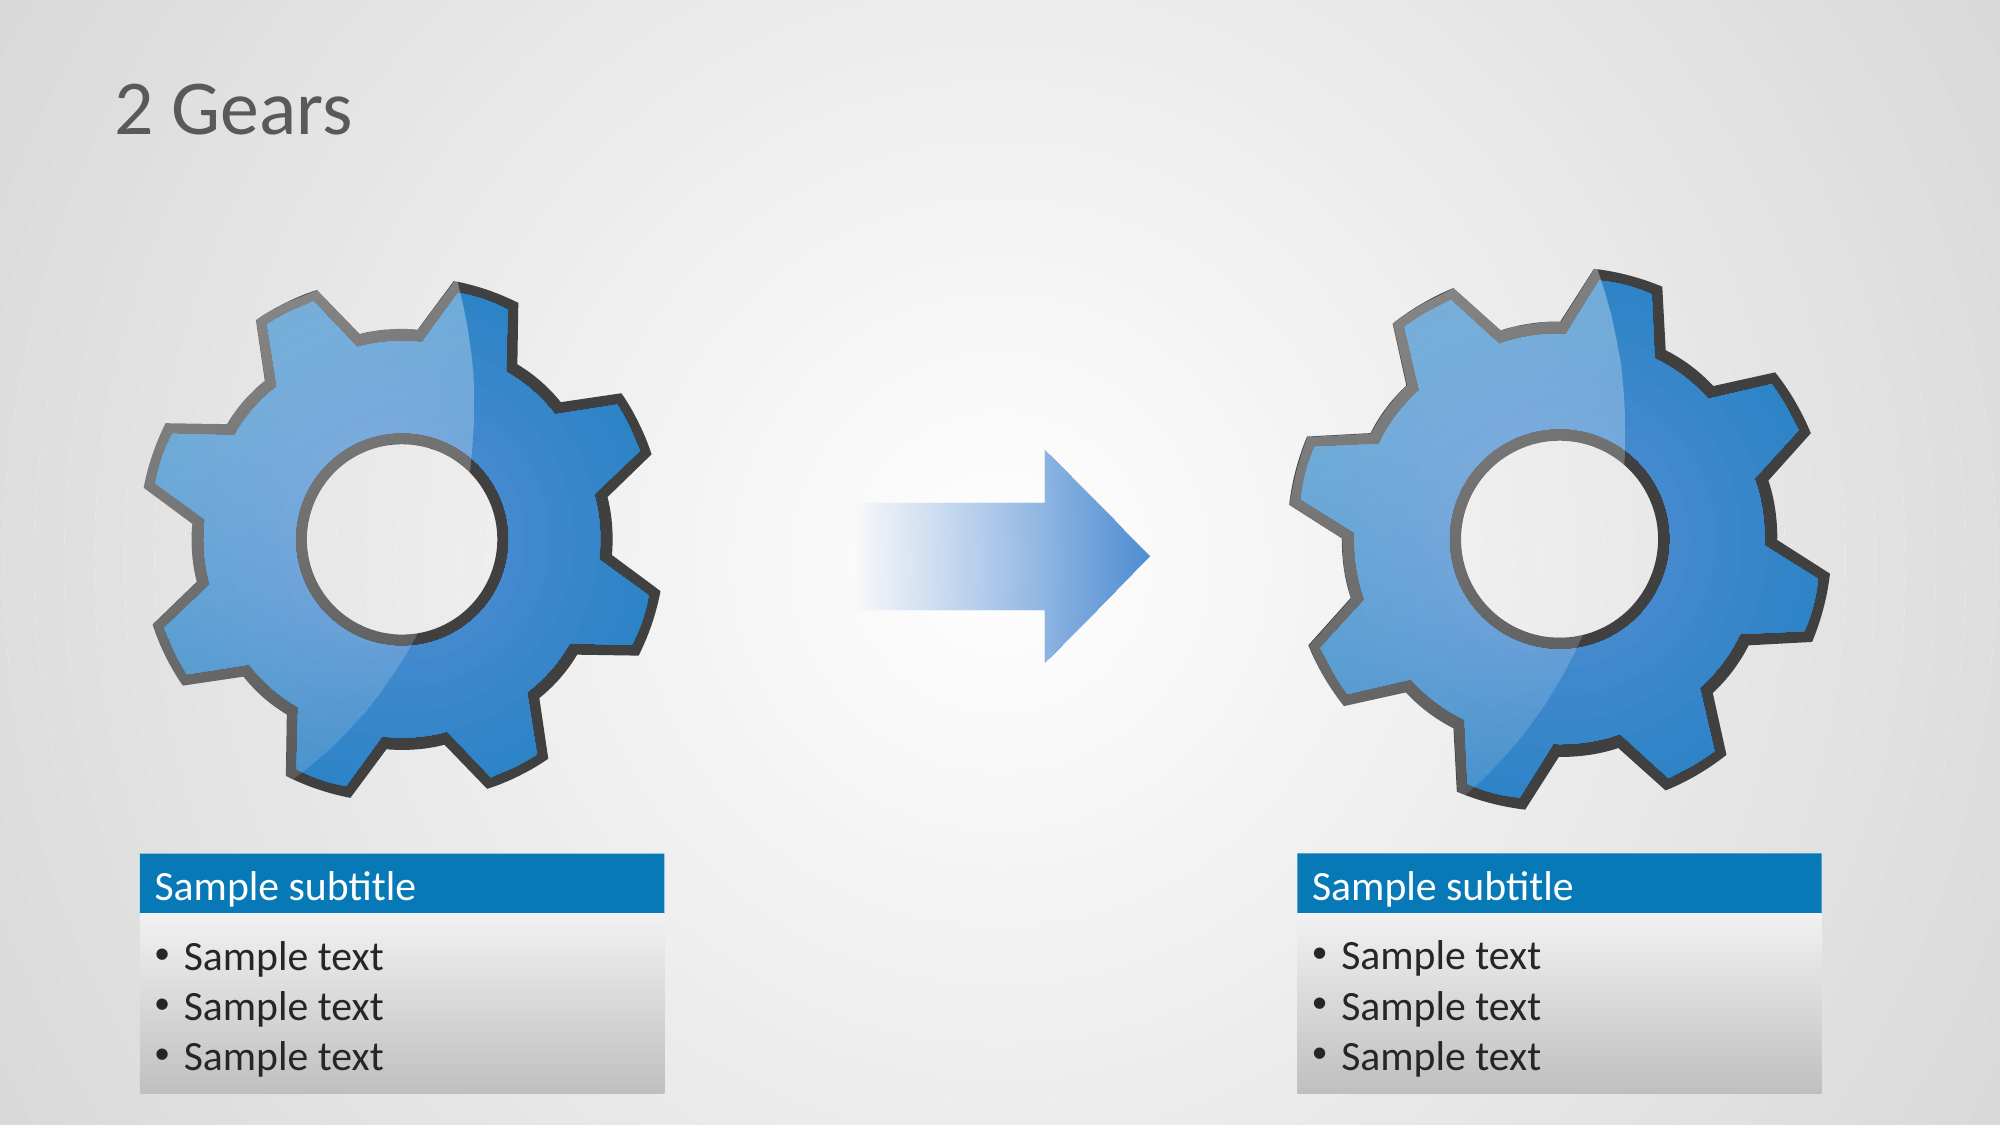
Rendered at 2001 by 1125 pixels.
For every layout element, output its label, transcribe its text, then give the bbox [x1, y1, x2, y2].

text_box [850, 448, 1153, 665]
title 2 Gears [99, 45, 1900, 163]
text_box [124, 276, 667, 805]
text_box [139, 853, 665, 1094]
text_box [1297, 853, 1822, 1094]
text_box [1272, 267, 1833, 814]
